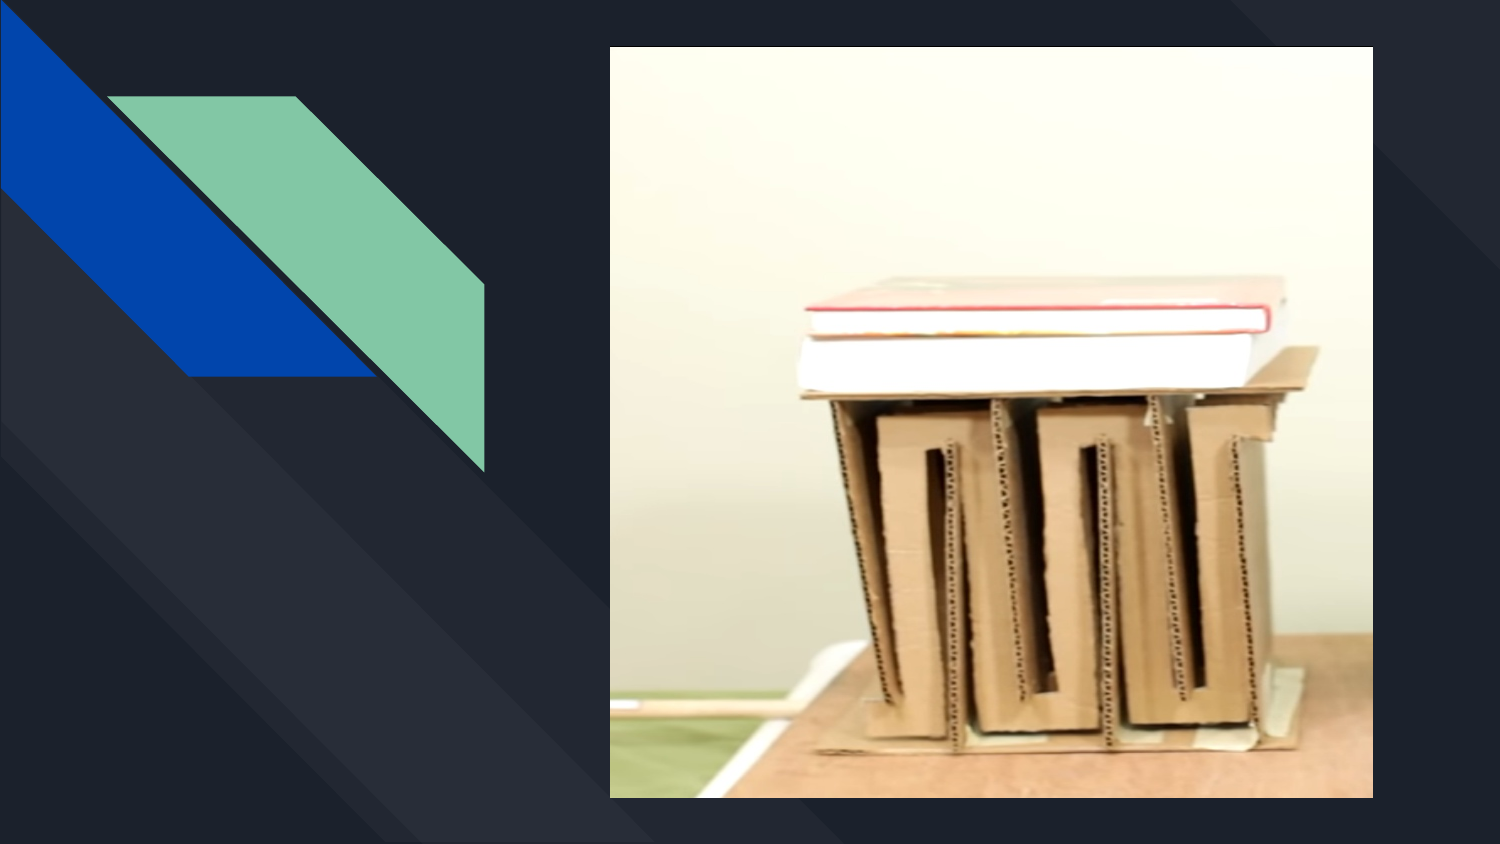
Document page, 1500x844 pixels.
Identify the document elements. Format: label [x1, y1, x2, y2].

picture [610, 45, 1374, 798]
